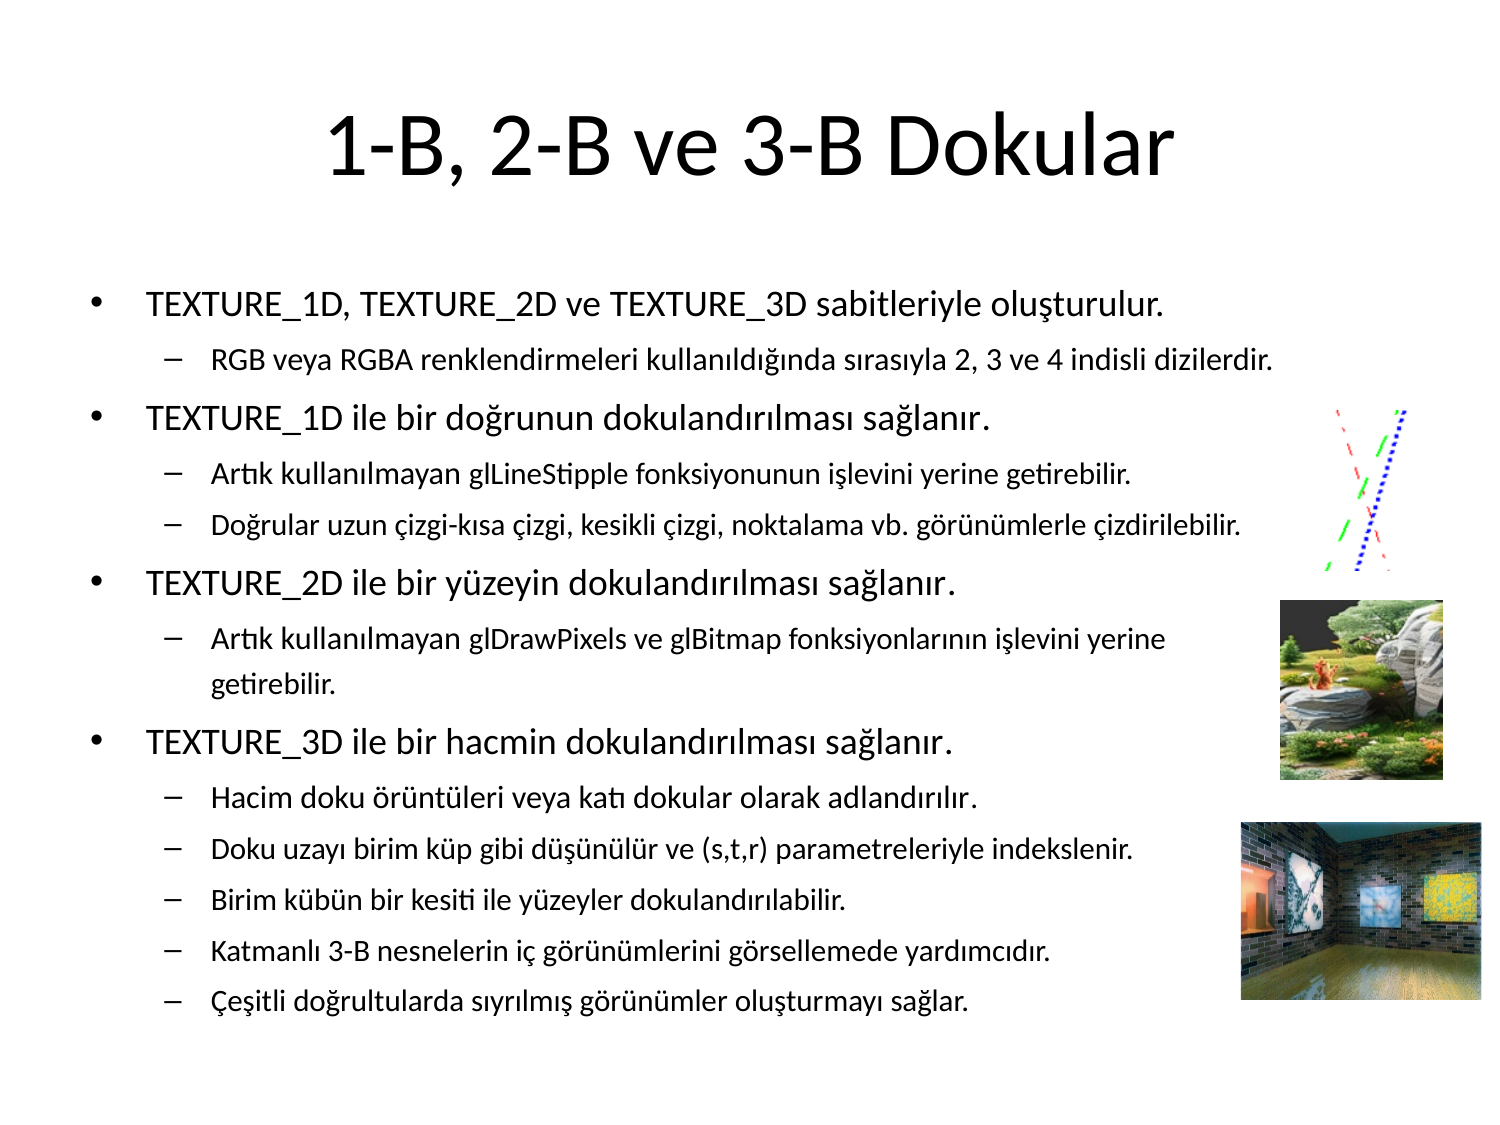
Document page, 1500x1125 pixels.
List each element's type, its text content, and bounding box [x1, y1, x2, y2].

list TEXTURE_1D, TEXTURE_2D ve TEXTURE_3D sabitleriyle oluşturulur. RGB veya RGBA renklendirmeleri kullanıldığında sırasıyla 2, 3 ve 4 indisli dizilerdir. TEXTURE_1D ile bir doğrunun dokulandırılması sağlanır. Artık kullanılmayan glLineStipple fonksiyonunun işlevini yerine getirebilir. Doğrular uzun çizgi-kısa çizgi, kesikli çizgi, noktalama vb. görünümlerle çizdirilebilir. TEXTURE_2D ile bir yüzeyin dokulandırılması sağlanır. Artık kullanılmayan glDrawPixels ve glBitmap fonksiyonlarının işlevini yerine getirebilir. TEXTURE_3D ile bir hacmin dokulandırılması sağlanır. Hacim doku örüntüleri veya katı dokular olarak adlandırılır. Doku uzayı birim küp gibi düşünülür ve (s,t,r) parametreleriyle indekslenir. Birim kübün bir kesiti ile yüzeyler dokulandırılabilir. Katmanlı 3-B nesnelerin iç görünümlerini görsellemede yardımcıdır. Çeşitli doğrultularda sıyrılmış görünümler oluşturmayı sağlar. [75, 262, 1293, 1059]
picture [1279, 600, 1443, 780]
picture [1240, 822, 1482, 1000]
title 1-B, 2-B ve 3-B Dokular [75, 45, 1425, 233]
picture [1297, 410, 1426, 572]
